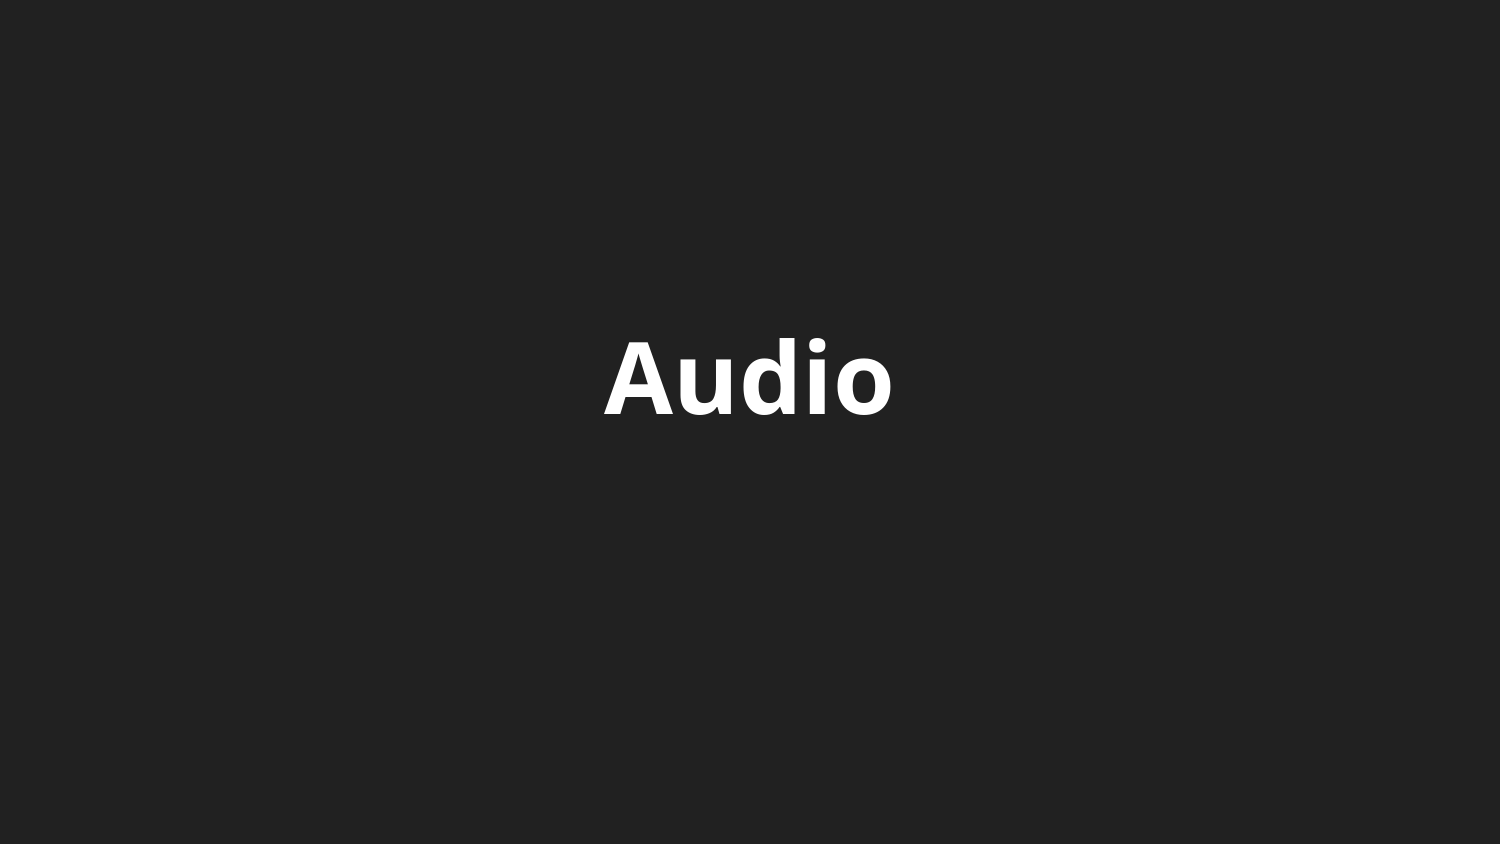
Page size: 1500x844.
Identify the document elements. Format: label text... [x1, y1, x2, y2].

title Audio [112, 259, 1388, 450]
